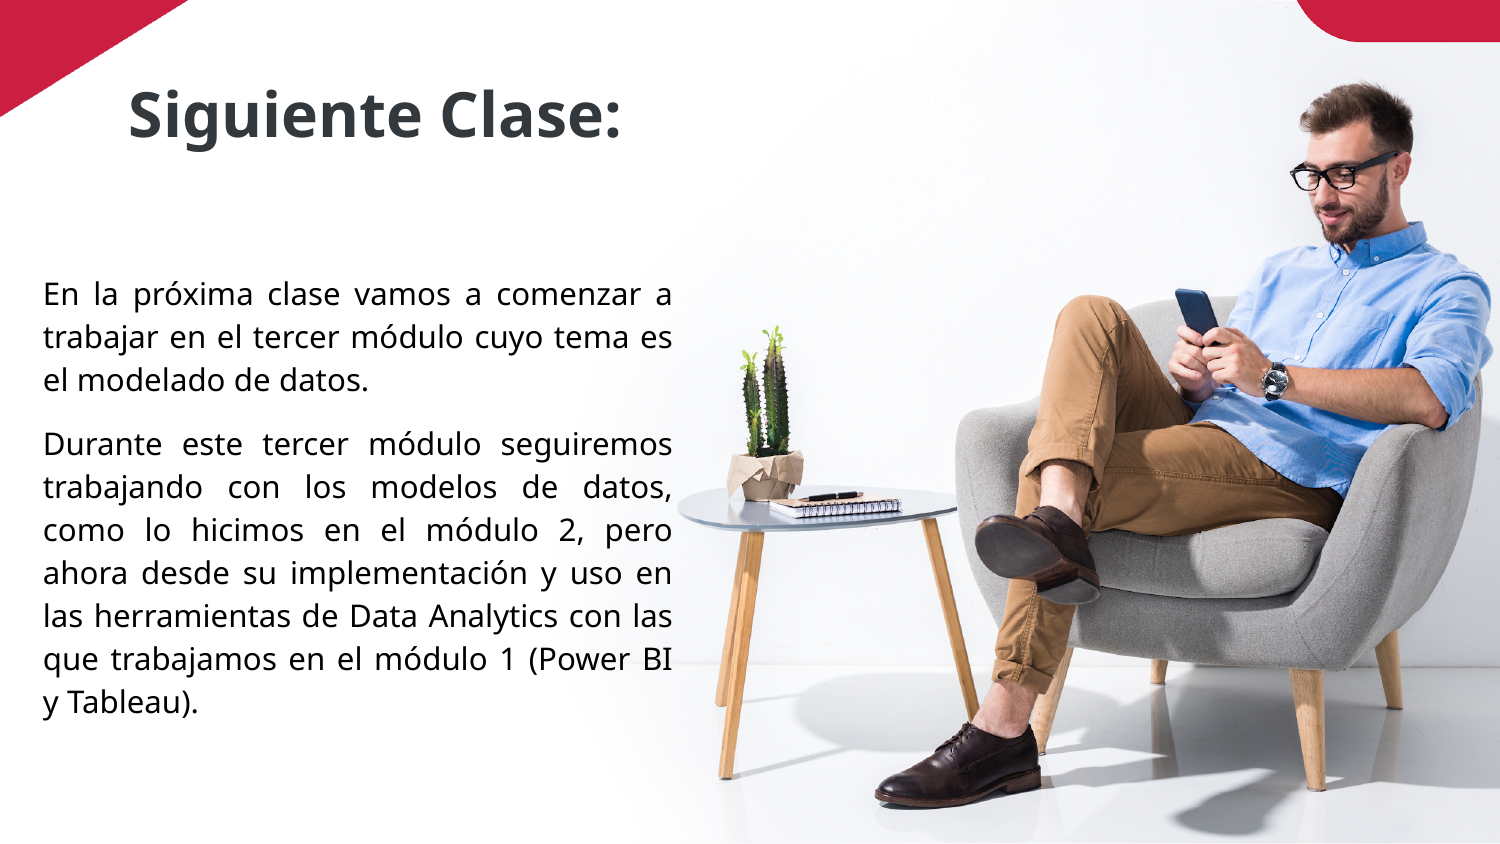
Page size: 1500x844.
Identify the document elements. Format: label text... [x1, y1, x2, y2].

list En la próxima clase vamos a comenzar a trabajar en el tercer módulo cuyo tema es el modelado de datos. Durante este tercer módulo seguiremos trabajando con los modelos de datos, como lo hicimos en el módulo 2, pero ahora desde su implementación y uso en las herramientas de Data Analytics con las que trabajamos en el módulo 1 (Power BI y Tableau). [27, 229, 689, 699]
picture [0, 0, 1500, 844]
title Siguiente Clase: [117, 9, 1035, 217]
